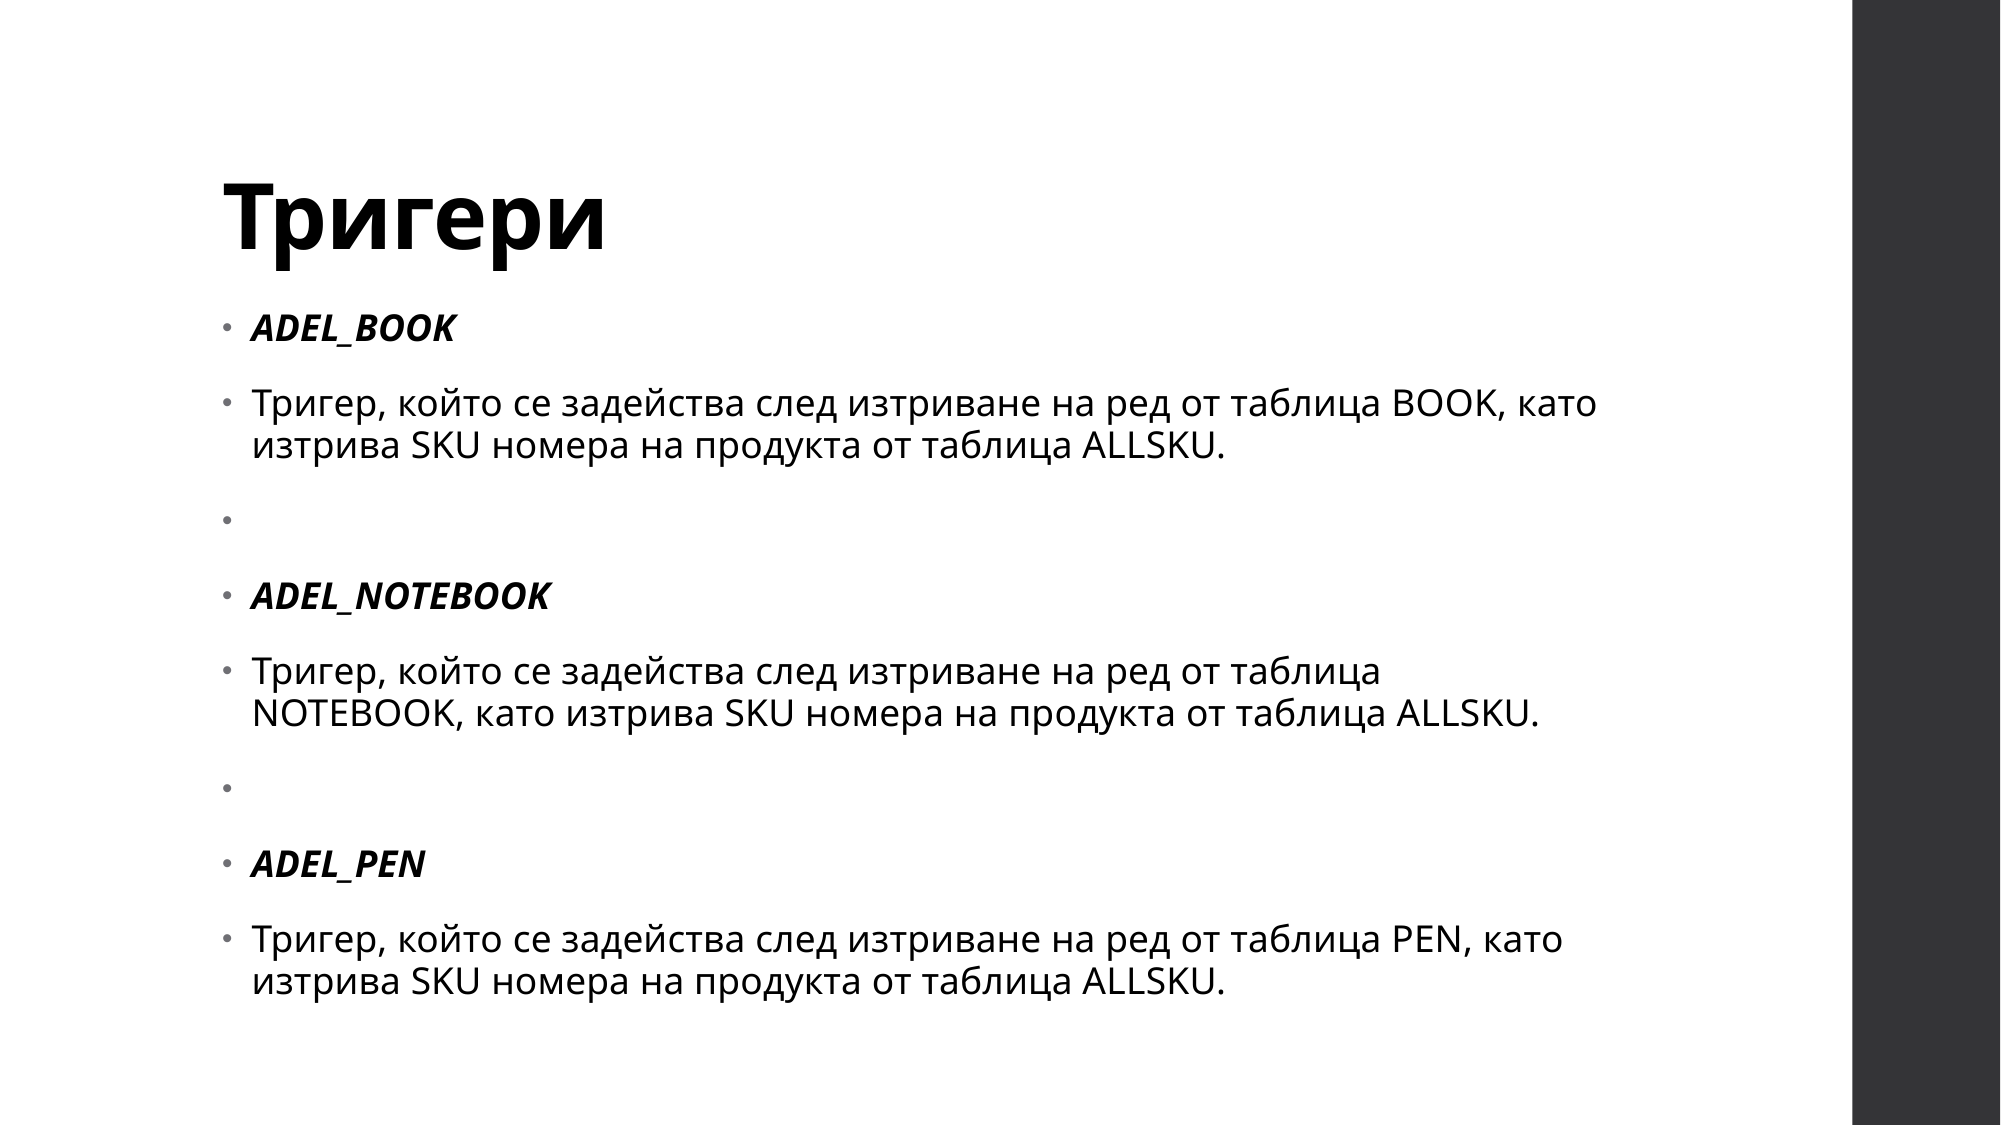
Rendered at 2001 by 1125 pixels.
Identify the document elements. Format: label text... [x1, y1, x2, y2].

title Тригери [206, 60, 1797, 278]
list ADEL_BOOK Тригер, който се задейства след изтриване на ред от таблица BOOK, като изтрива SKU номера на продукта от таблица ALLSKU. ADEL_NOTEBOOK Тригер, който се задейства след изтриване на ред от таблица NOTEBOOK, като изтрива SKU номера на продукта от таблица ALLSKU. ADEL_PEN Тригер, който се задейства след изтриване на ред от таблица PEN, като изтрива SKU номера на продукта от таблица ALLSKU. [206, 299, 1617, 1014]
